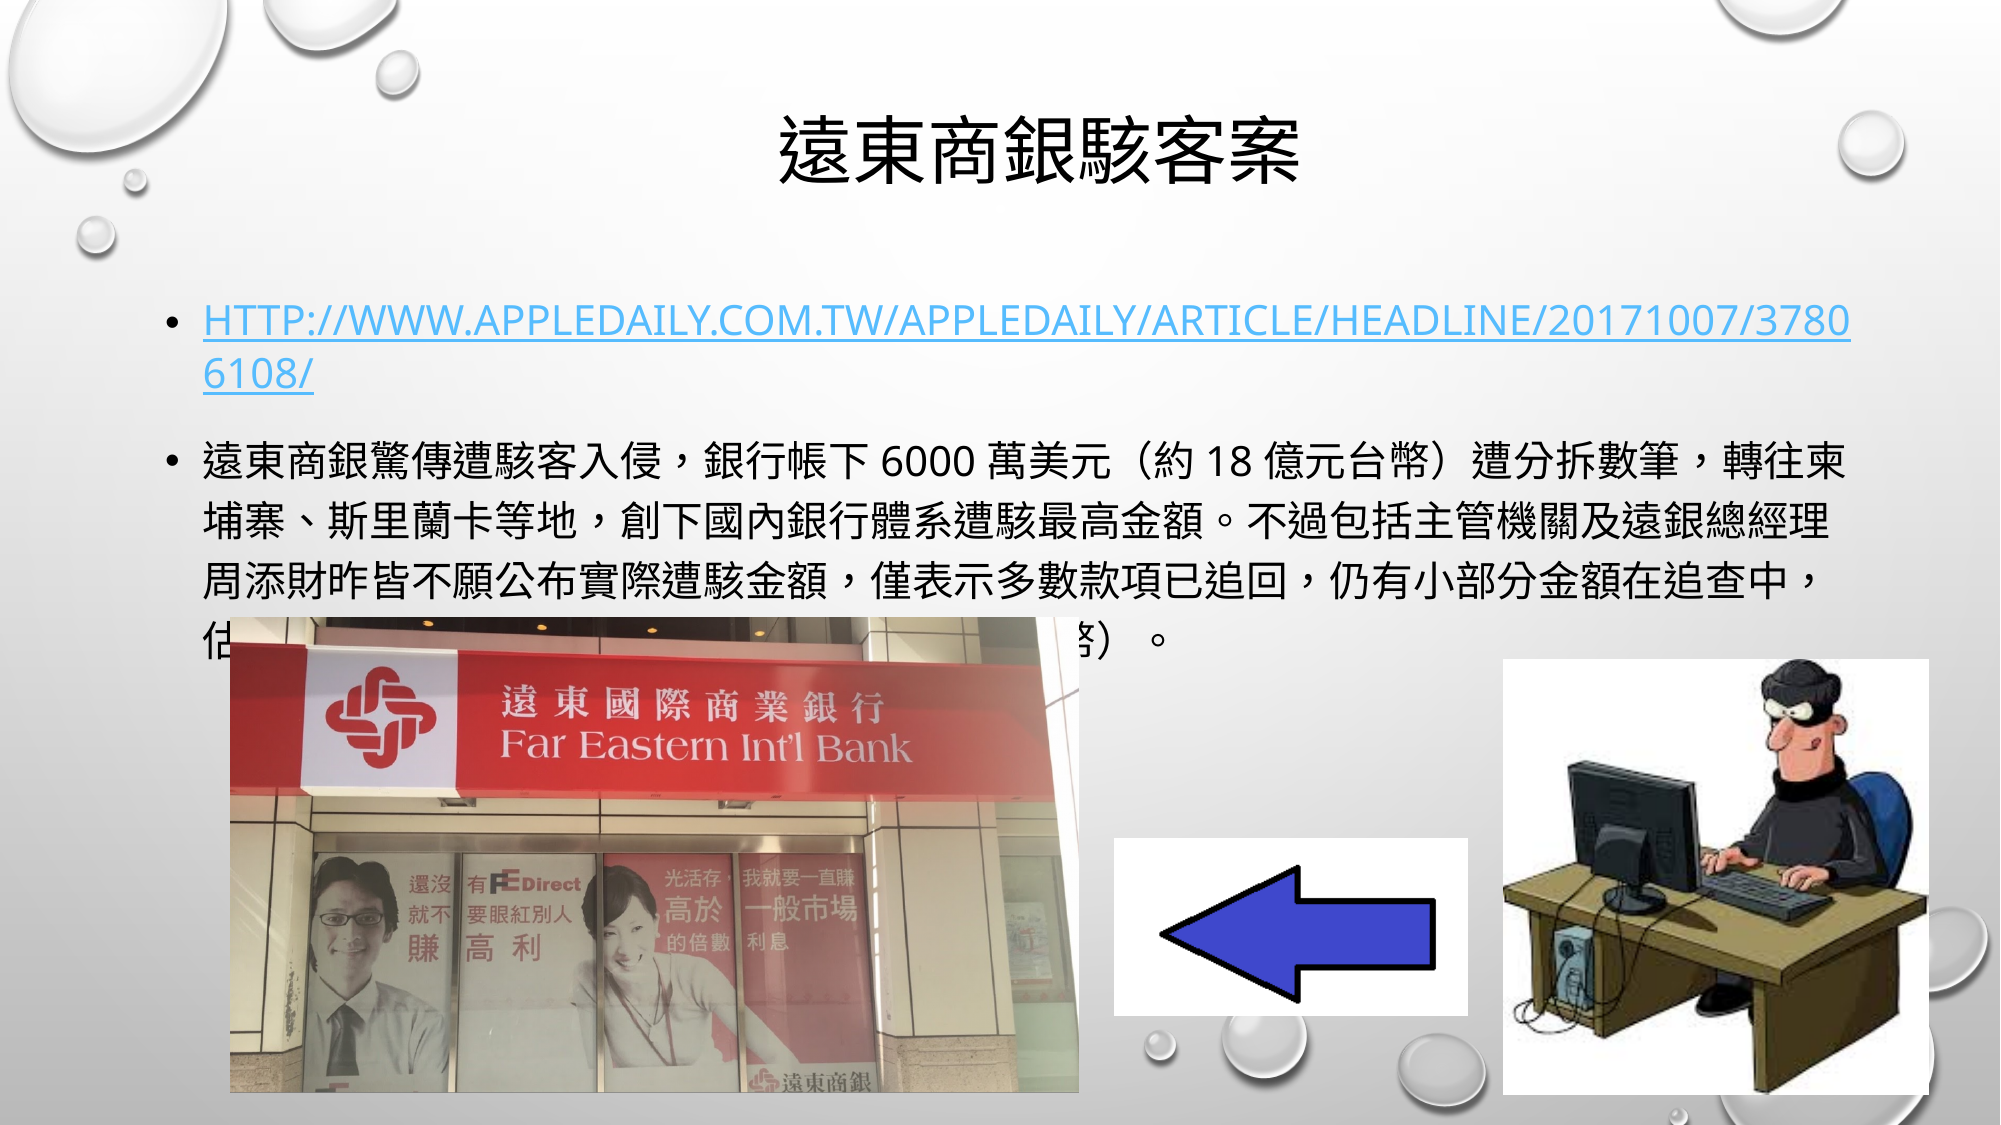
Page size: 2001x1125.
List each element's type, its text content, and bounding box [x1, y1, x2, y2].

picture [0, 0, 2000, 1125]
list http://www.appledaily.com.tw/appledaily/article/headline/20171007/37806108/ 遠東商銀驚傳遭駭客入侵，銀行帳下6000萬美元（約18億元台幣）遭分拆數筆，轉往柬埔寨、斯里蘭卡等地，創下國內銀行體系遭駭最高金額。不過包括主管機關及遠銀總經理周添財昨皆不願公布實際遭駭金額，僅表示多數款項已追回，仍有小部分金額在追查中，估損失金額不超過50萬美元（約1500萬元台幣）。 [150, 275, 1875, 1034]
title 遠東商銀駭客案 [205, 62, 1875, 247]
